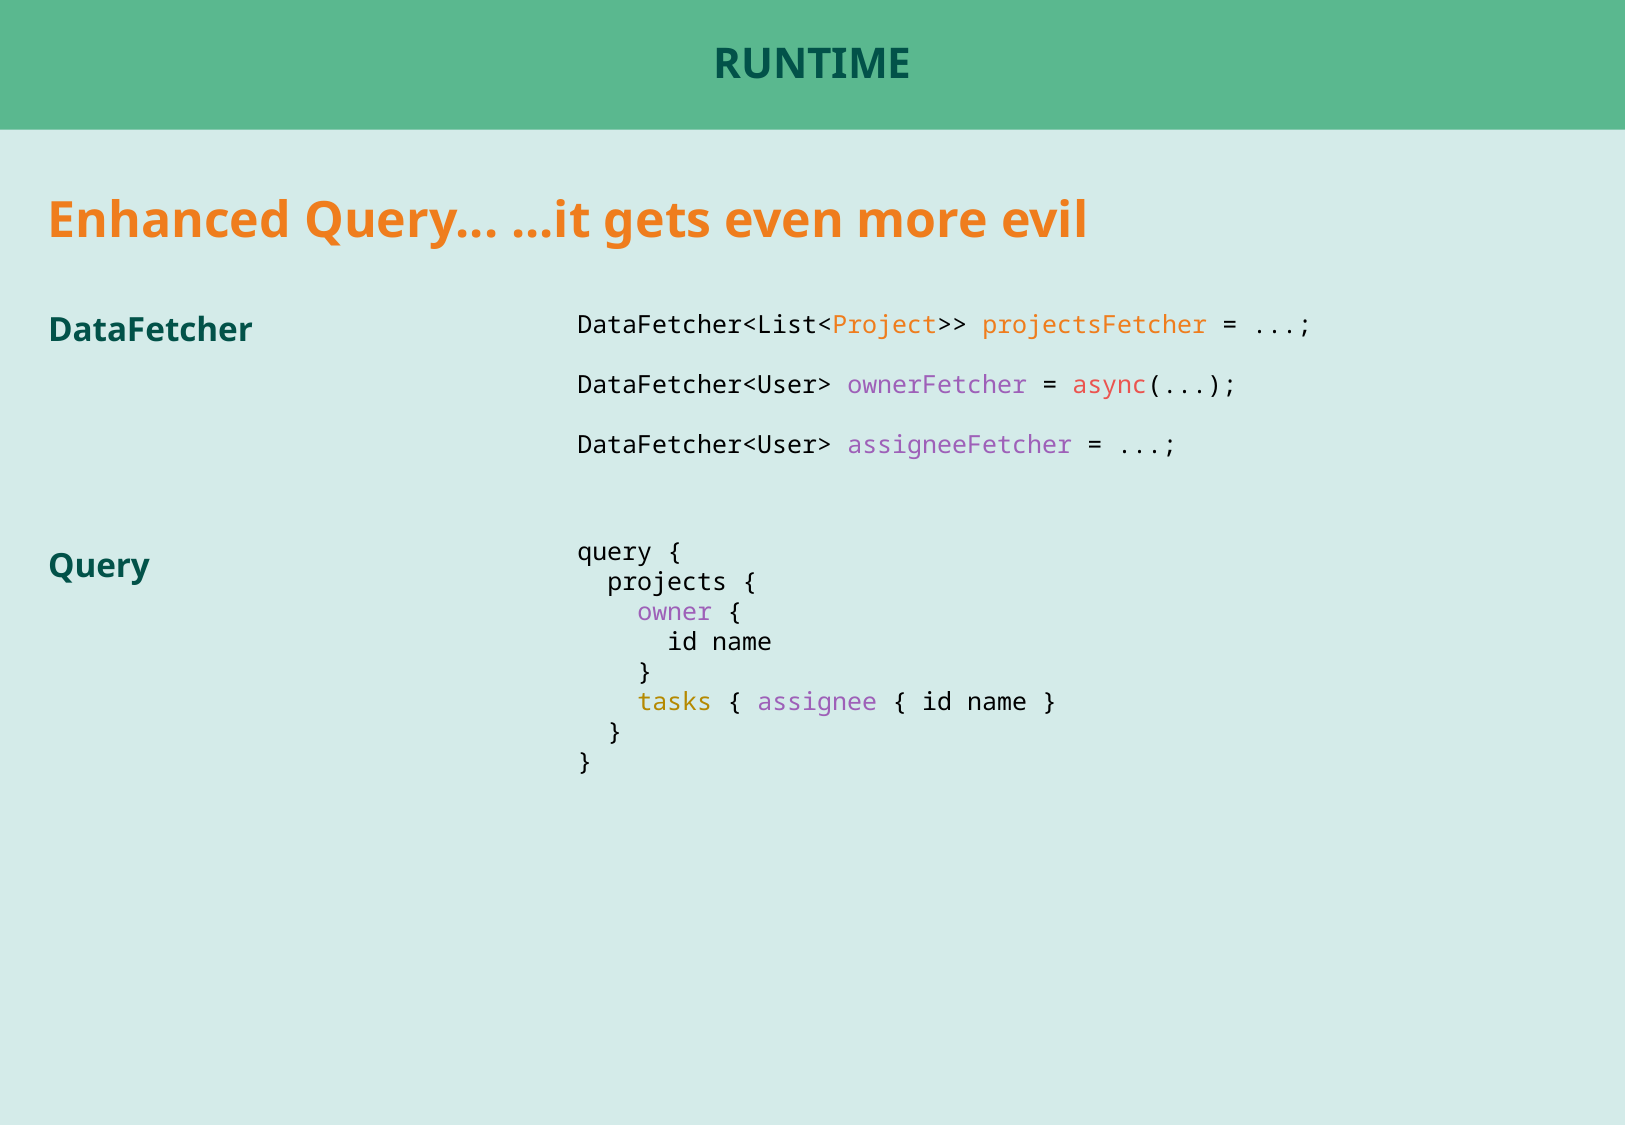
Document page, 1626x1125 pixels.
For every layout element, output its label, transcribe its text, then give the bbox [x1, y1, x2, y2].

text_box query { projects { owner { id name } tasks { assignee { id name } } } [562, 528, 1625, 783]
title Runtime [0, 0, 1625, 130]
text_box DataFetcher [33, 301, 434, 356]
text_box Enhanced Query... ...it gets even more evil [33, 168, 1592, 255]
text_box DataFetcher<List<Project>> projectsFetcher = ...; DataFetcher<User> ownerFetcher = async(...); DataFetcher<User> assigneeFetcher = ...; [562, 301, 1625, 526]
text_box Query [33, 536, 434, 592]
